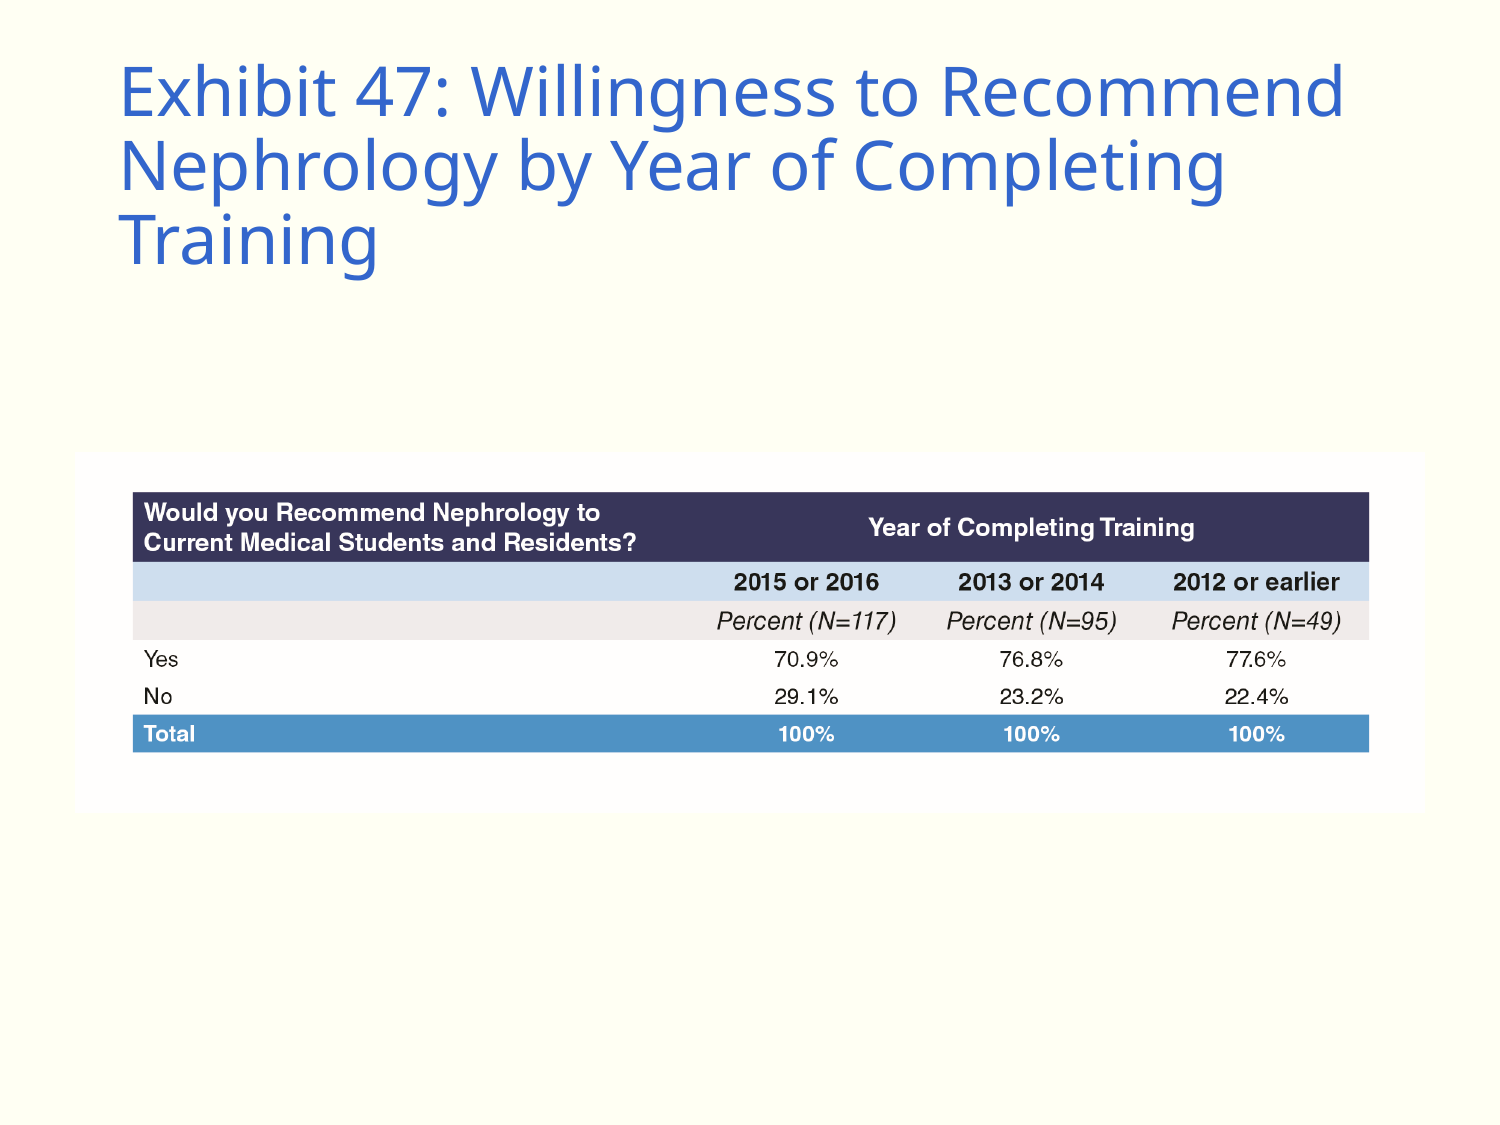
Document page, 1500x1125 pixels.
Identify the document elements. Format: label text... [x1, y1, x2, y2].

title Exhibit 47: Willingness to Recommend Nephrology by Year of Completing Training [103, 59, 1397, 278]
picture [74, 452, 1425, 813]
